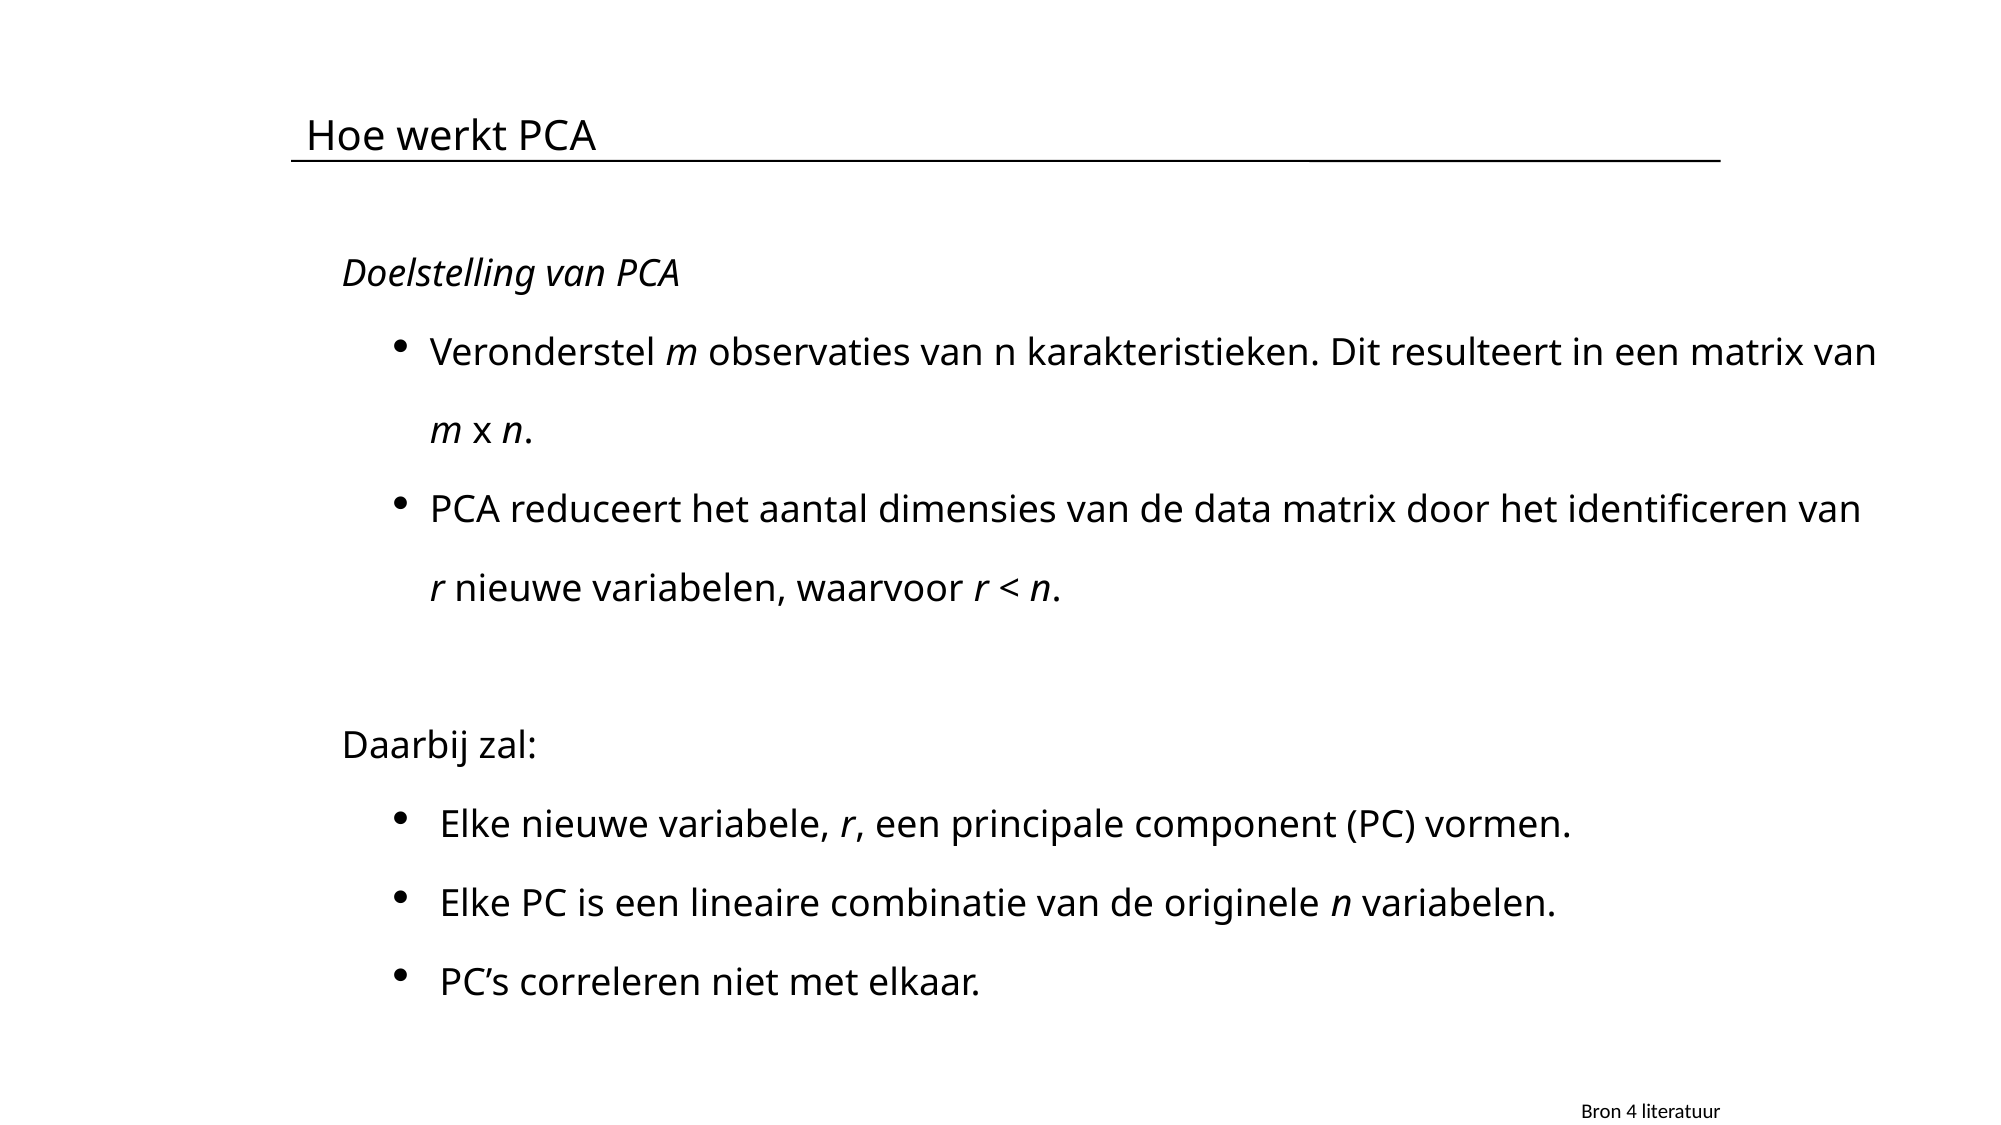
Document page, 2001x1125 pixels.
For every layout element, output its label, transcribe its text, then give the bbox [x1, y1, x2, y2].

text_box Bron 4 literatuur [1446, 1090, 1736, 1125]
text_box Doelstelling van PCA Veronderstel m observaties van n karakteristieken. Dit resulteert in een matrix van m x n. PCA reduceert het aantal dimensies van de data matrix door het identificeren van r nieuwe variabelen, waarvoor r < n. Daarbij zal: Elke nieuwe variabele, r, een principale component (PC) vormen. Elke PC is een lineaire combinatie van de originele n variabelen. PC’s correleren niet met elkaar. [326, 207, 1896, 1010]
text_box Hoe werkt PCA [291, 101, 1484, 167]
